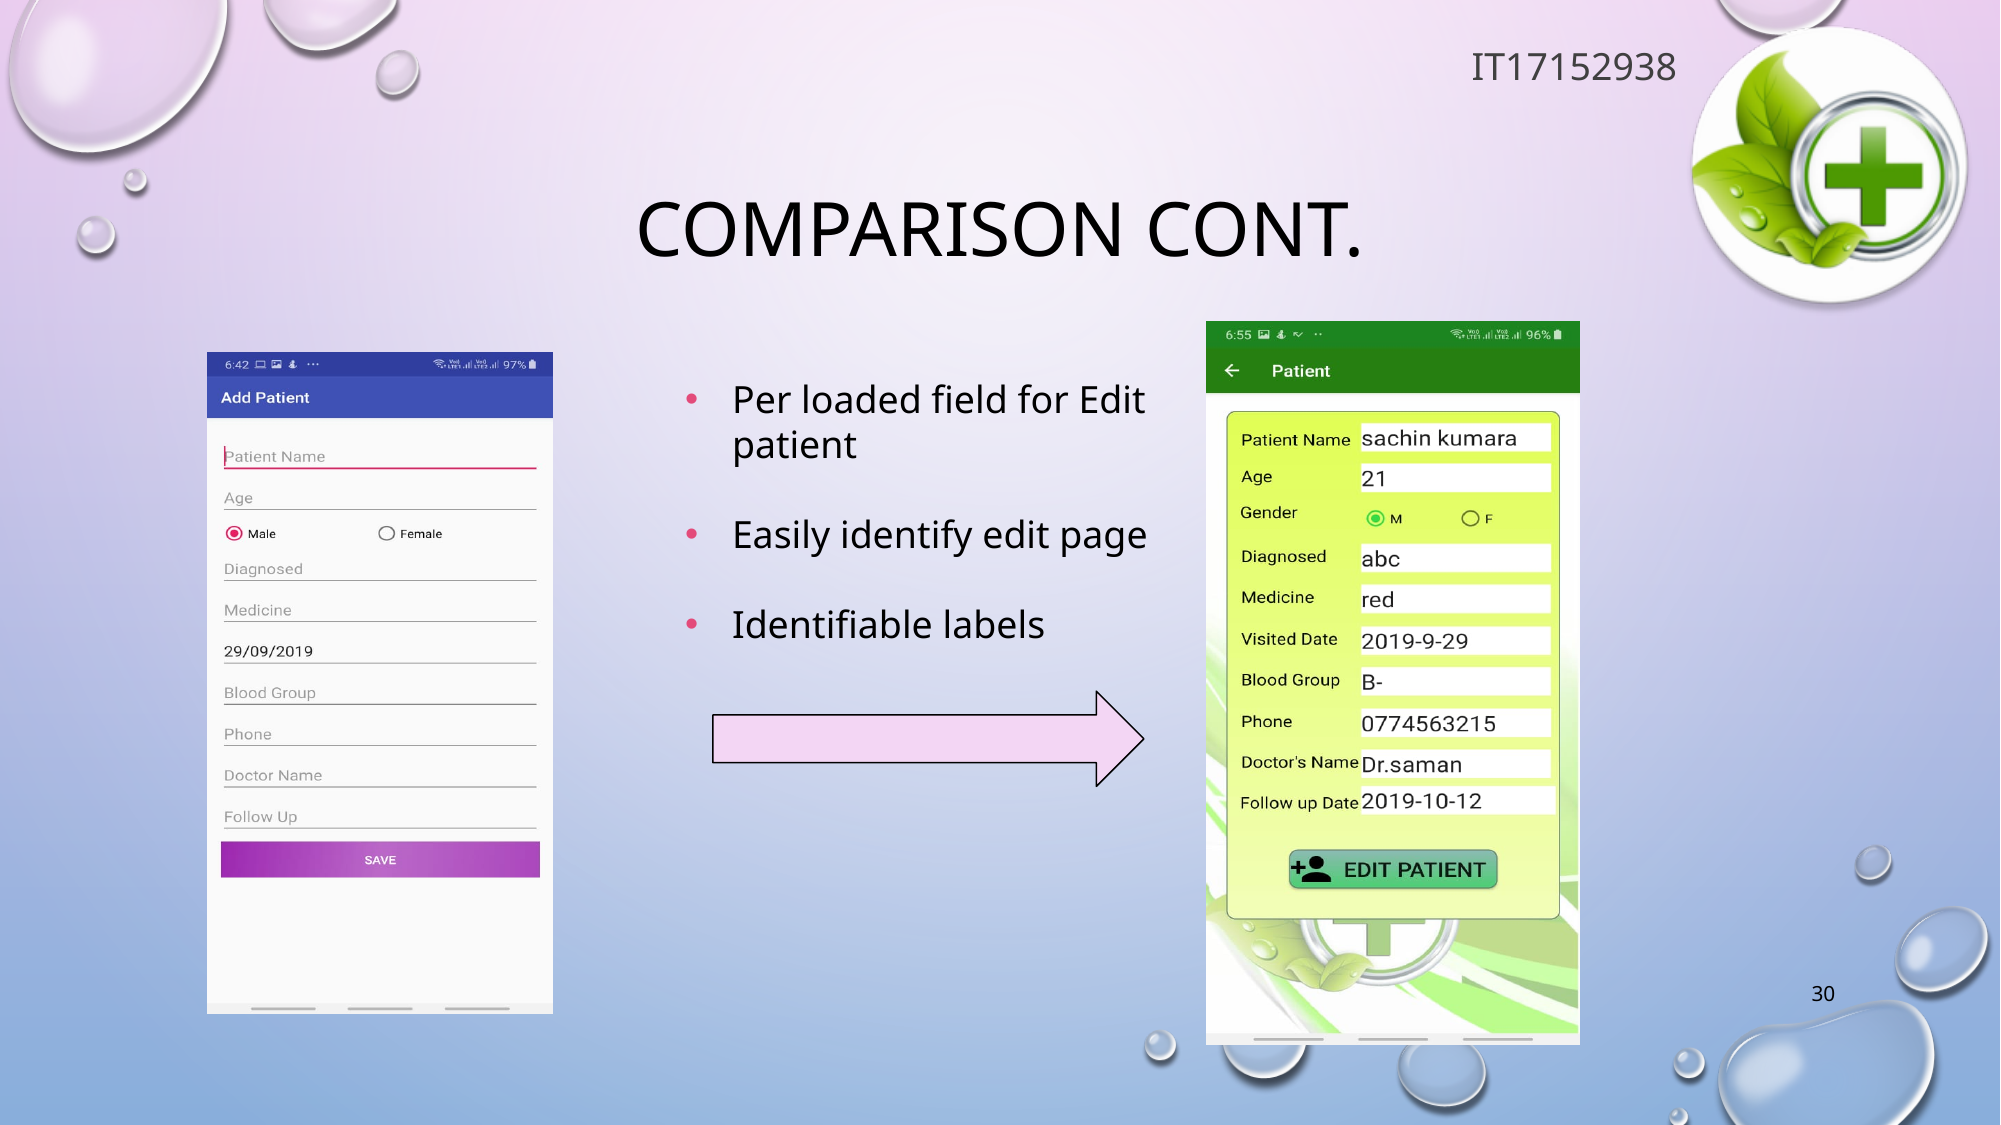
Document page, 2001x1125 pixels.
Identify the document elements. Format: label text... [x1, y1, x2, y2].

text_box IT17152938 [1456, 35, 1673, 95]
title Comparison cont. [149, 101, 1851, 364]
text_box [712, 690, 1145, 788]
text_box Per loaded field for Edit patient Easily identify edit page Identifiable labels [670, 369, 1200, 699]
picture [0, 0, 2000, 1125]
slide_number 30 [1724, 965, 1851, 1025]
